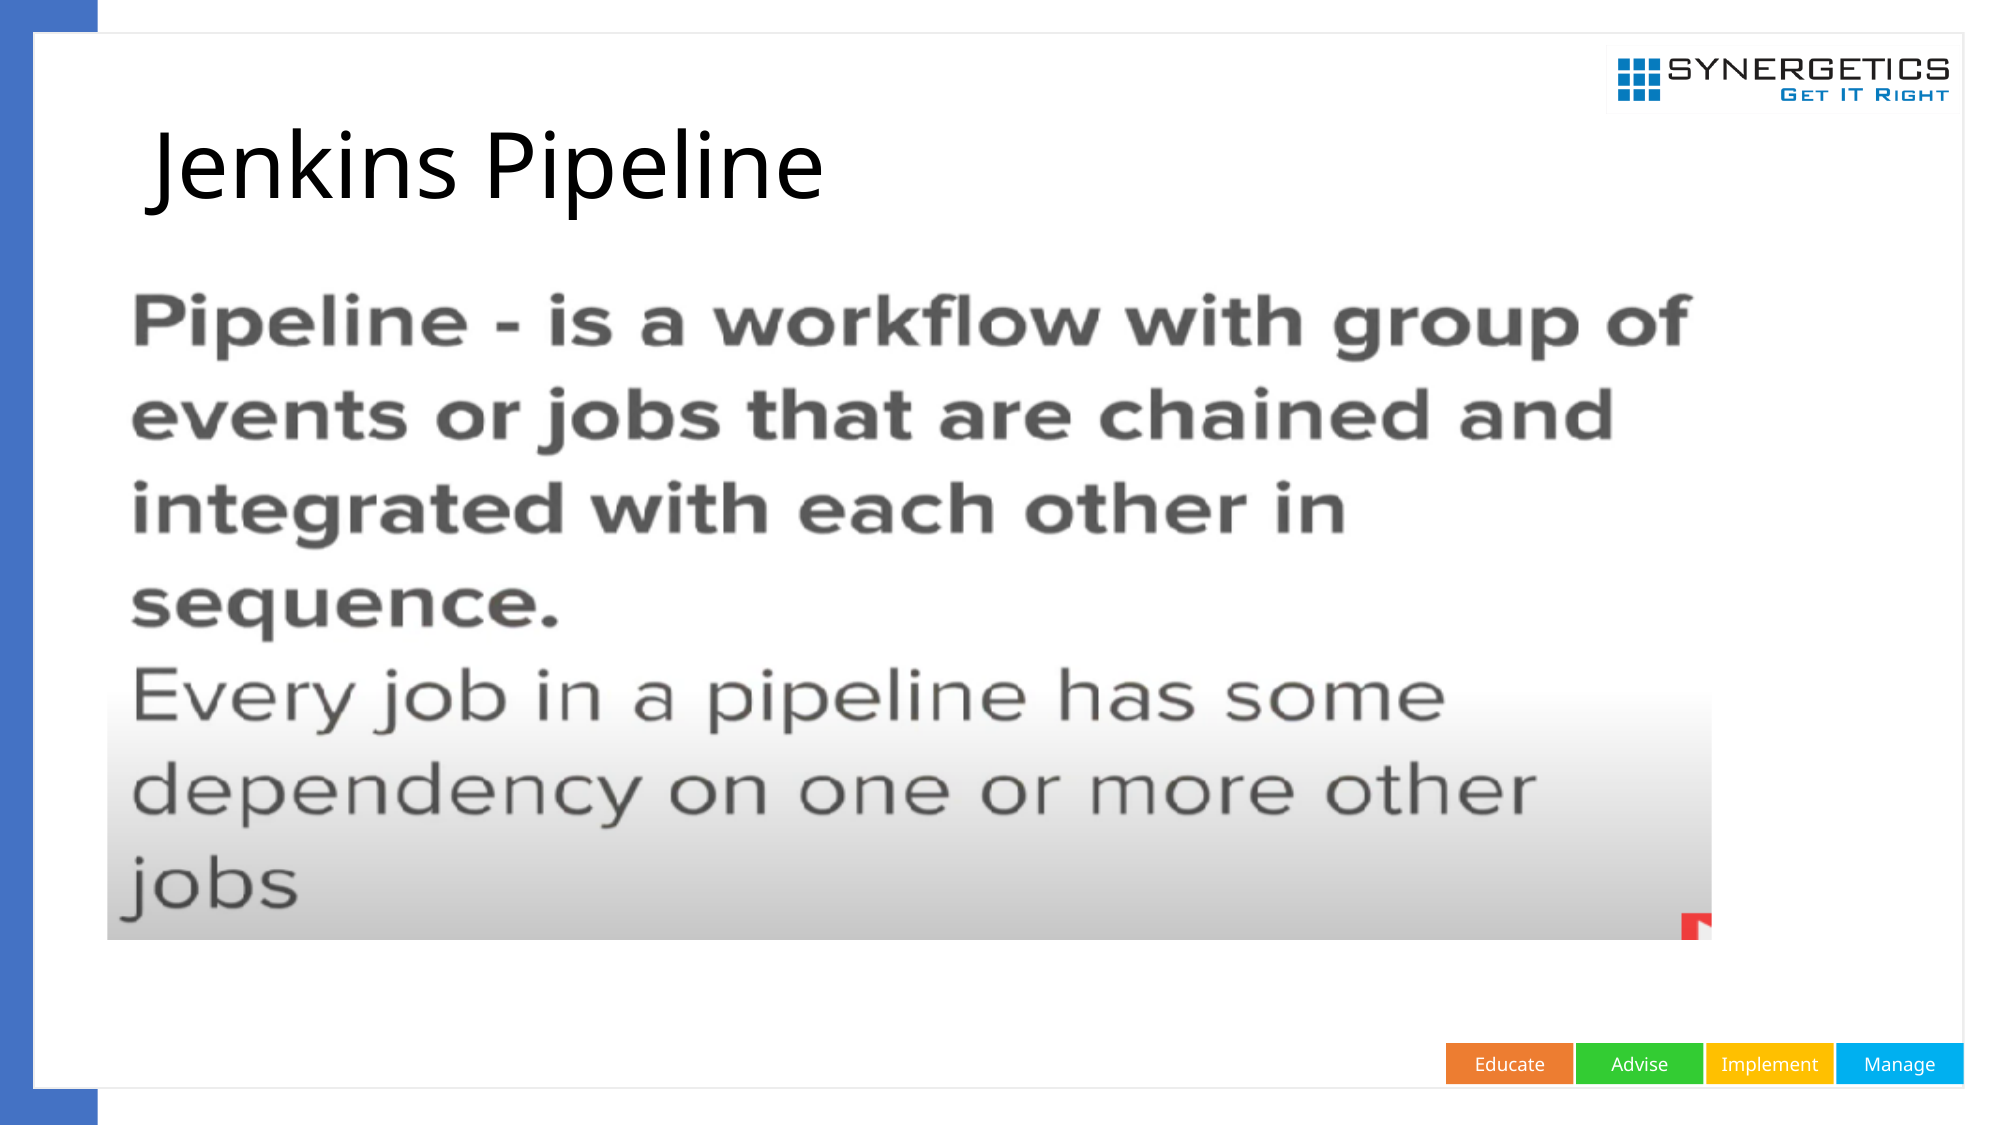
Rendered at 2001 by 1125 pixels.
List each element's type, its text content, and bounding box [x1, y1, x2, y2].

picture [107, 257, 1712, 940]
title Jenkins Pipeline [137, 59, 1863, 278]
picture [1606, 45, 1960, 114]
